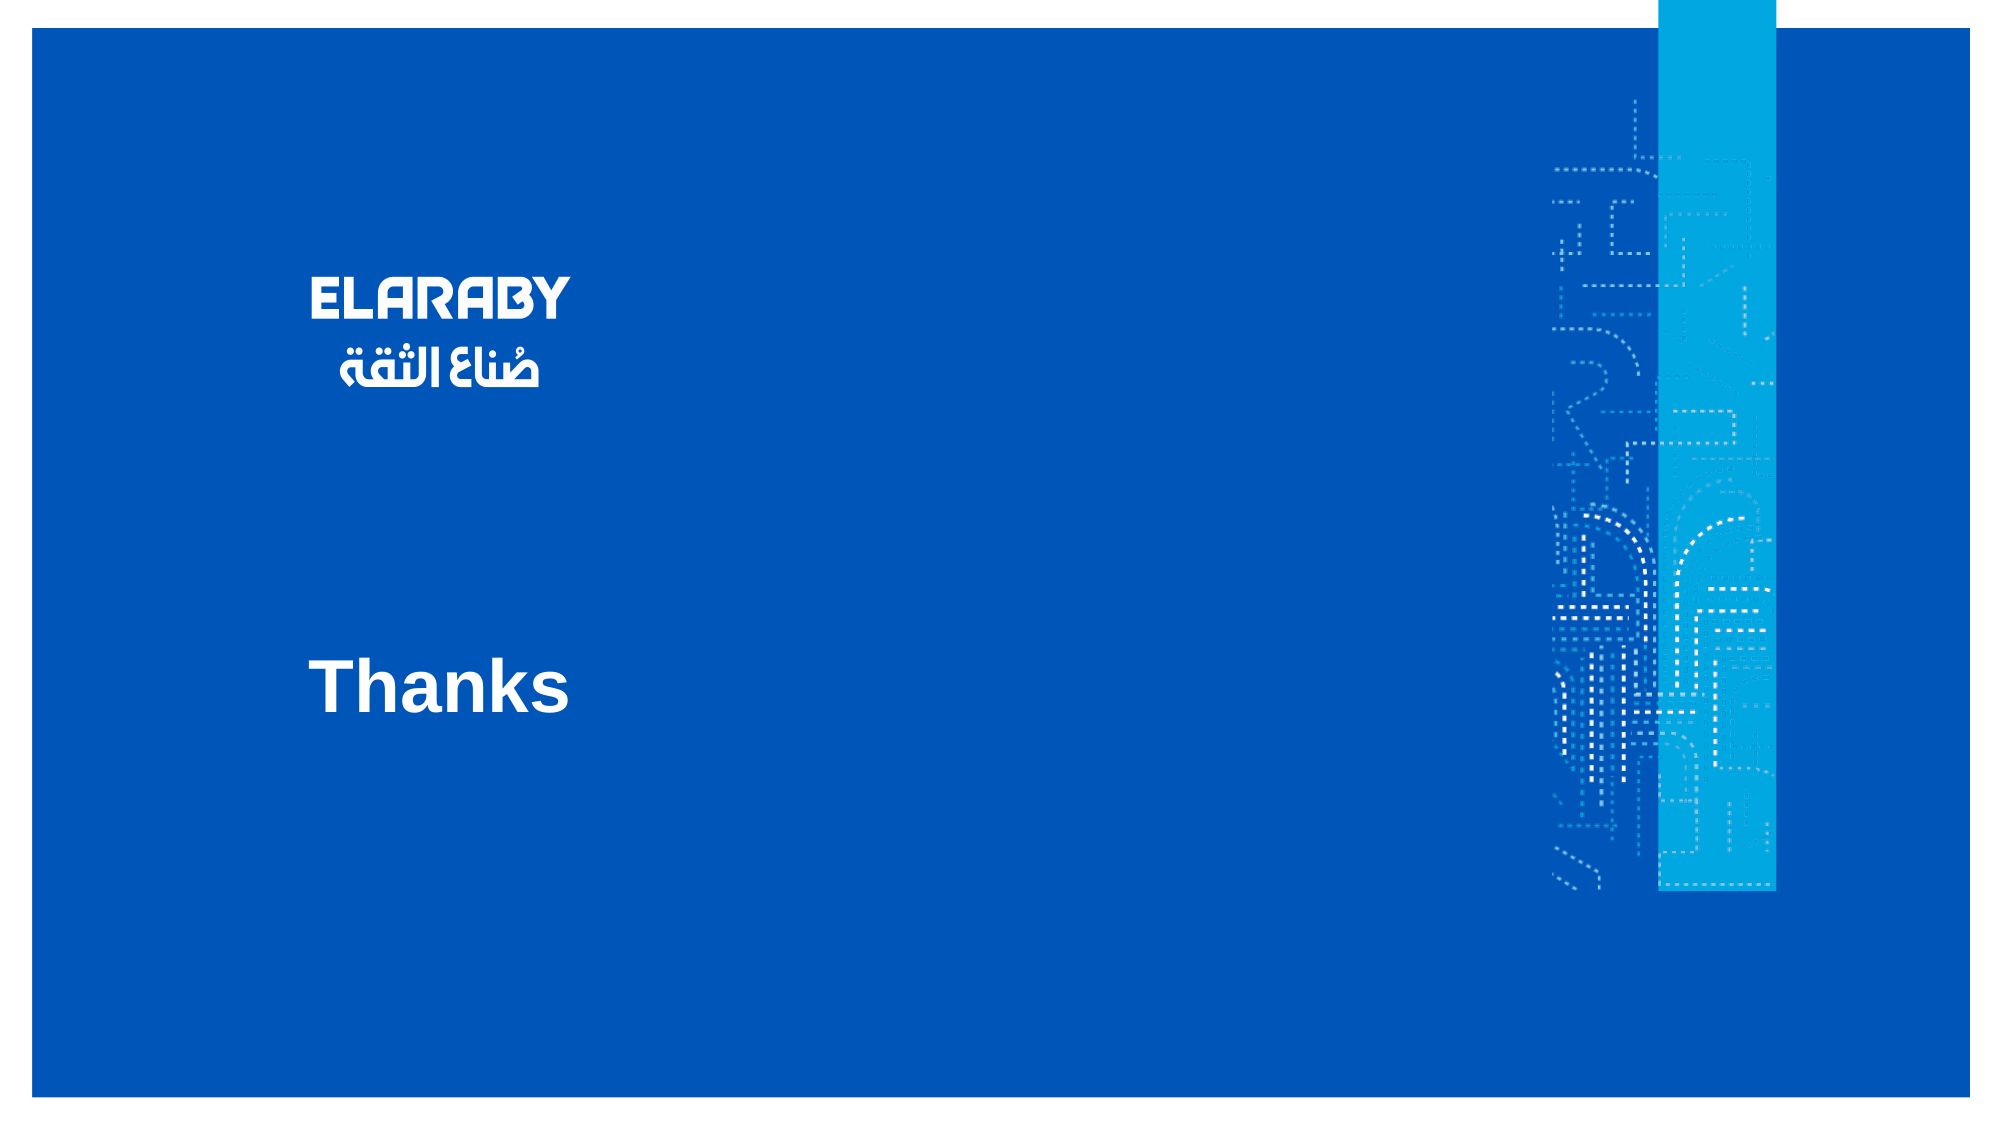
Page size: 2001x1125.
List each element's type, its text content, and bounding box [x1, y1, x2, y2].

title Thanks [293, 570, 1378, 737]
picture [310, 275, 572, 389]
picture [1492, 99, 1824, 900]
